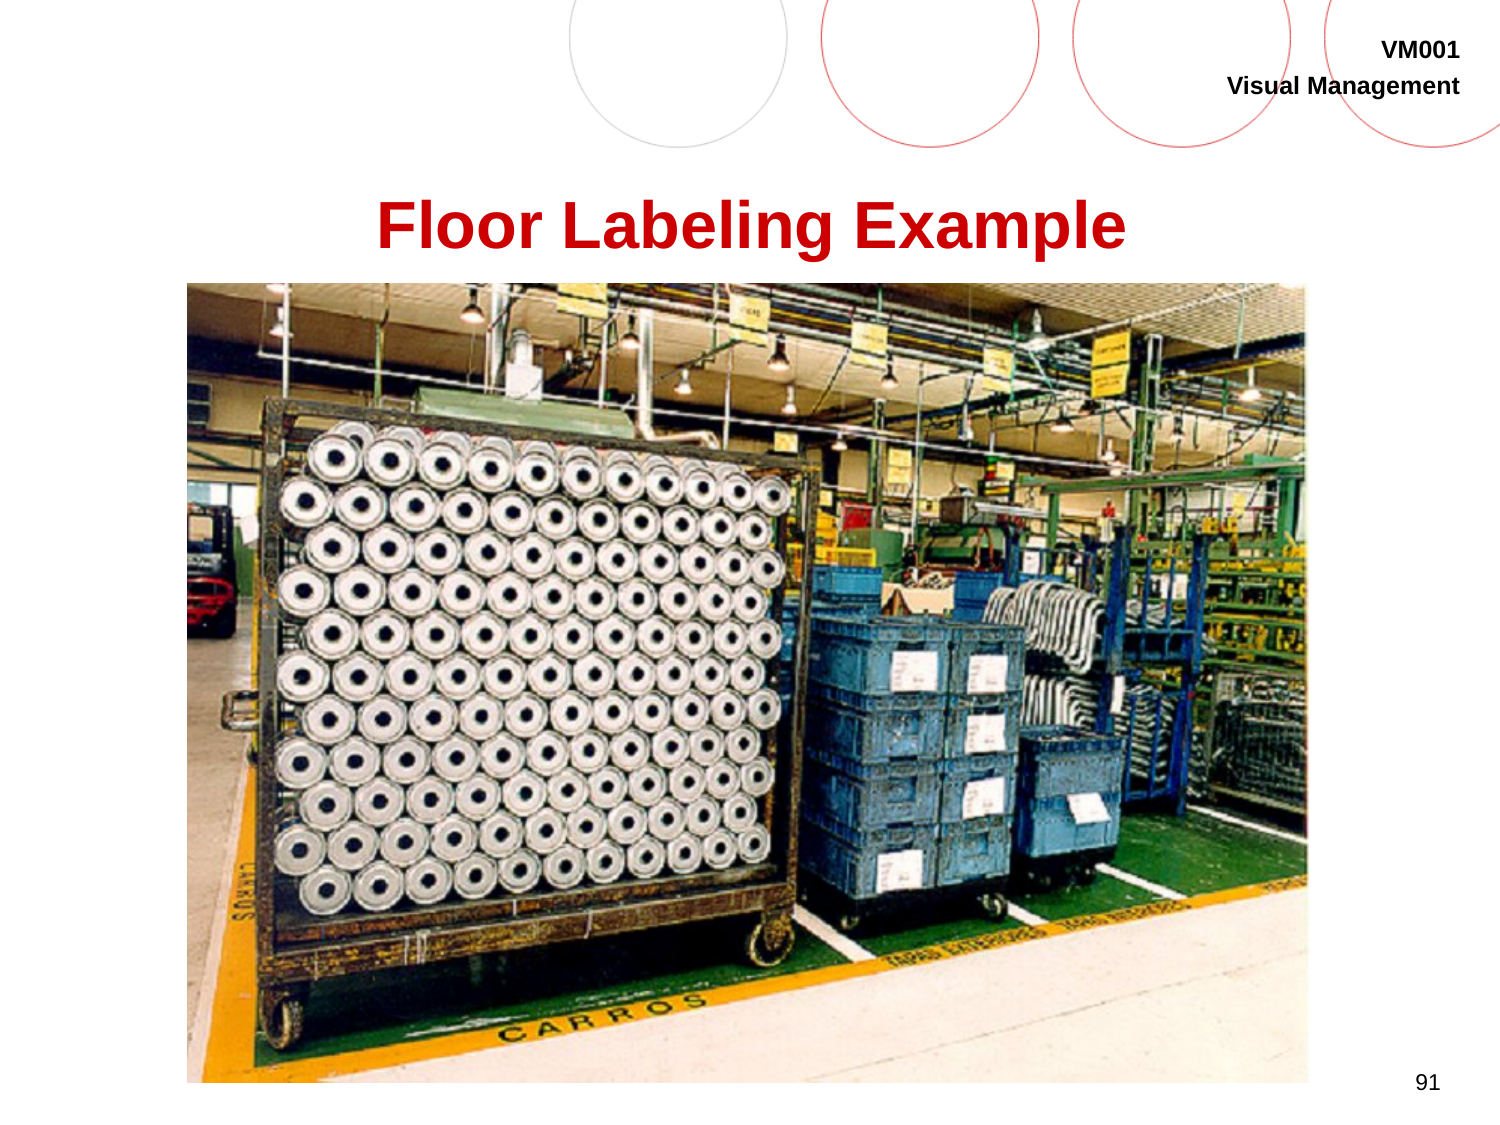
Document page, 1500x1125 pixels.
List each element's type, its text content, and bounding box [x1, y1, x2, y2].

title Floor Labeling Example [115, 194, 1391, 268]
picture [186, 283, 1310, 1084]
picture [568, 0, 1500, 149]
